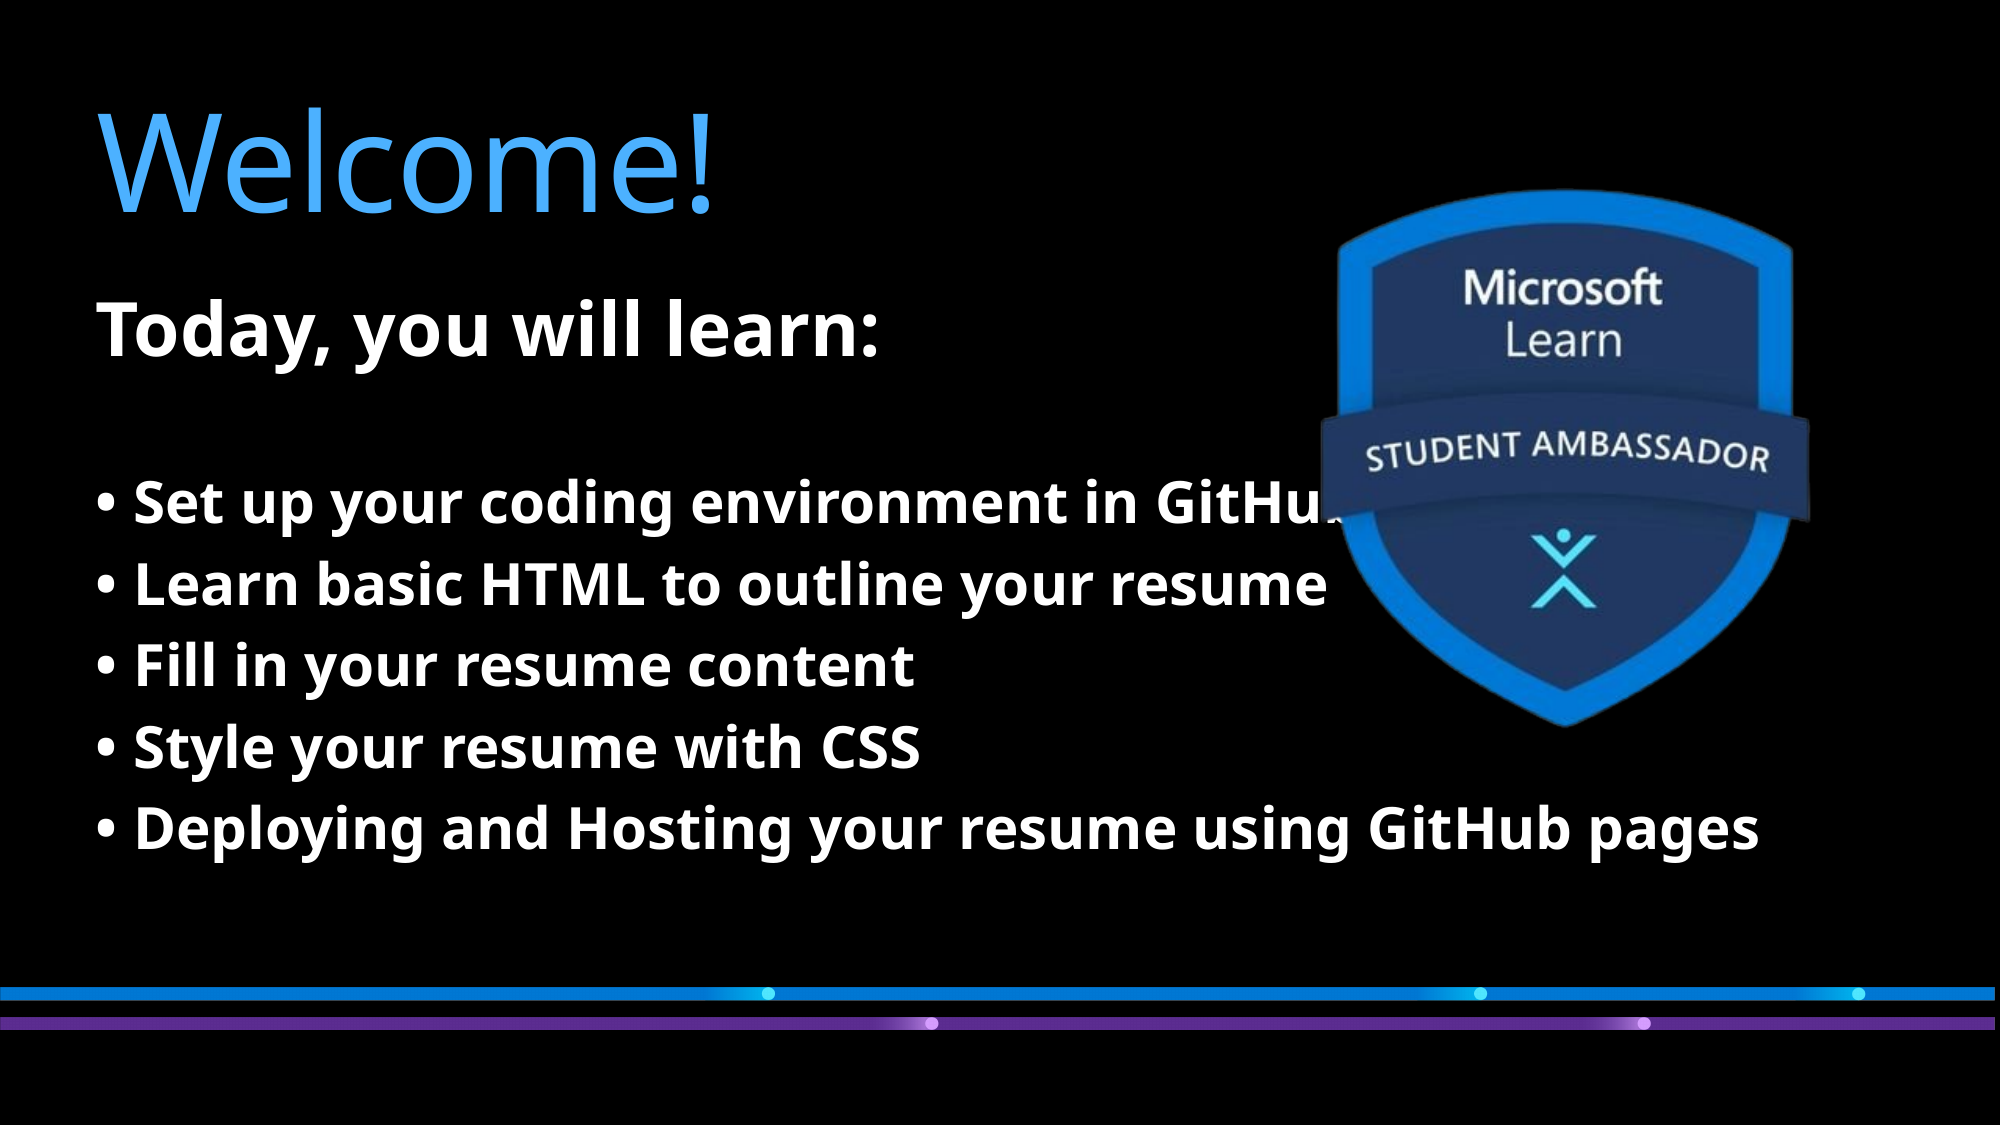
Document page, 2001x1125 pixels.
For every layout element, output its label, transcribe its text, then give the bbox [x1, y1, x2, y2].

picture [1253, 142, 1879, 769]
picture [0, 987, 2000, 1030]
list Today, you will learn: • Set up your coding environment in GitHub • Learn basic HTML to outline your resume • Fill in your resume content • Style your resume with CSS • Deploying and Hosting your resume using GitHub pages [95, 281, 1904, 882]
title Welcome! [96, 75, 723, 236]
